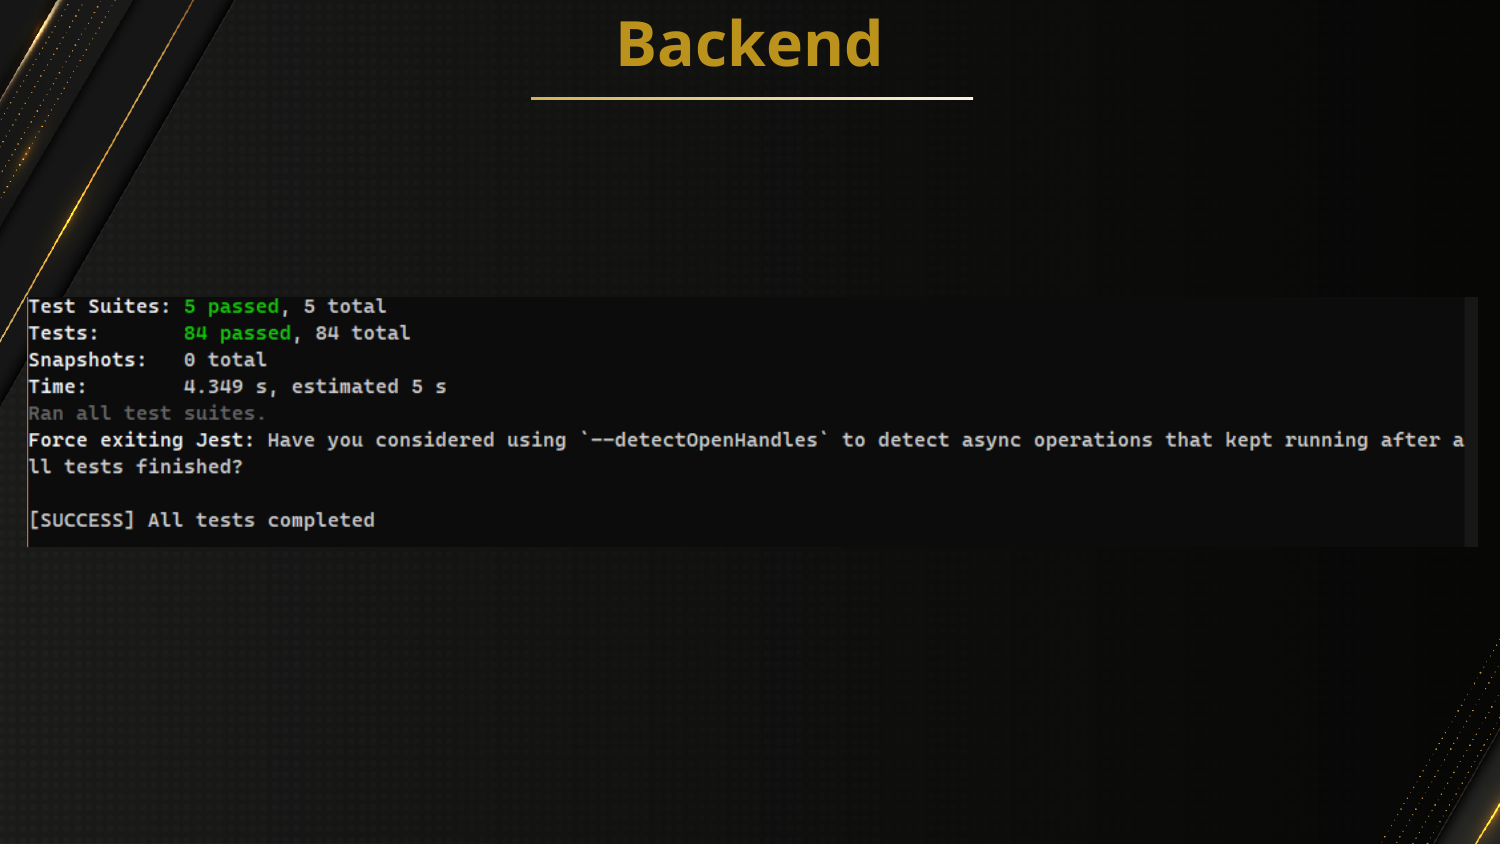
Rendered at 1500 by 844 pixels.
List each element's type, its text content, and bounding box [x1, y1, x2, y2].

picture [0, 0, 1500, 844]
title Backend [419, 0, 1081, 94]
